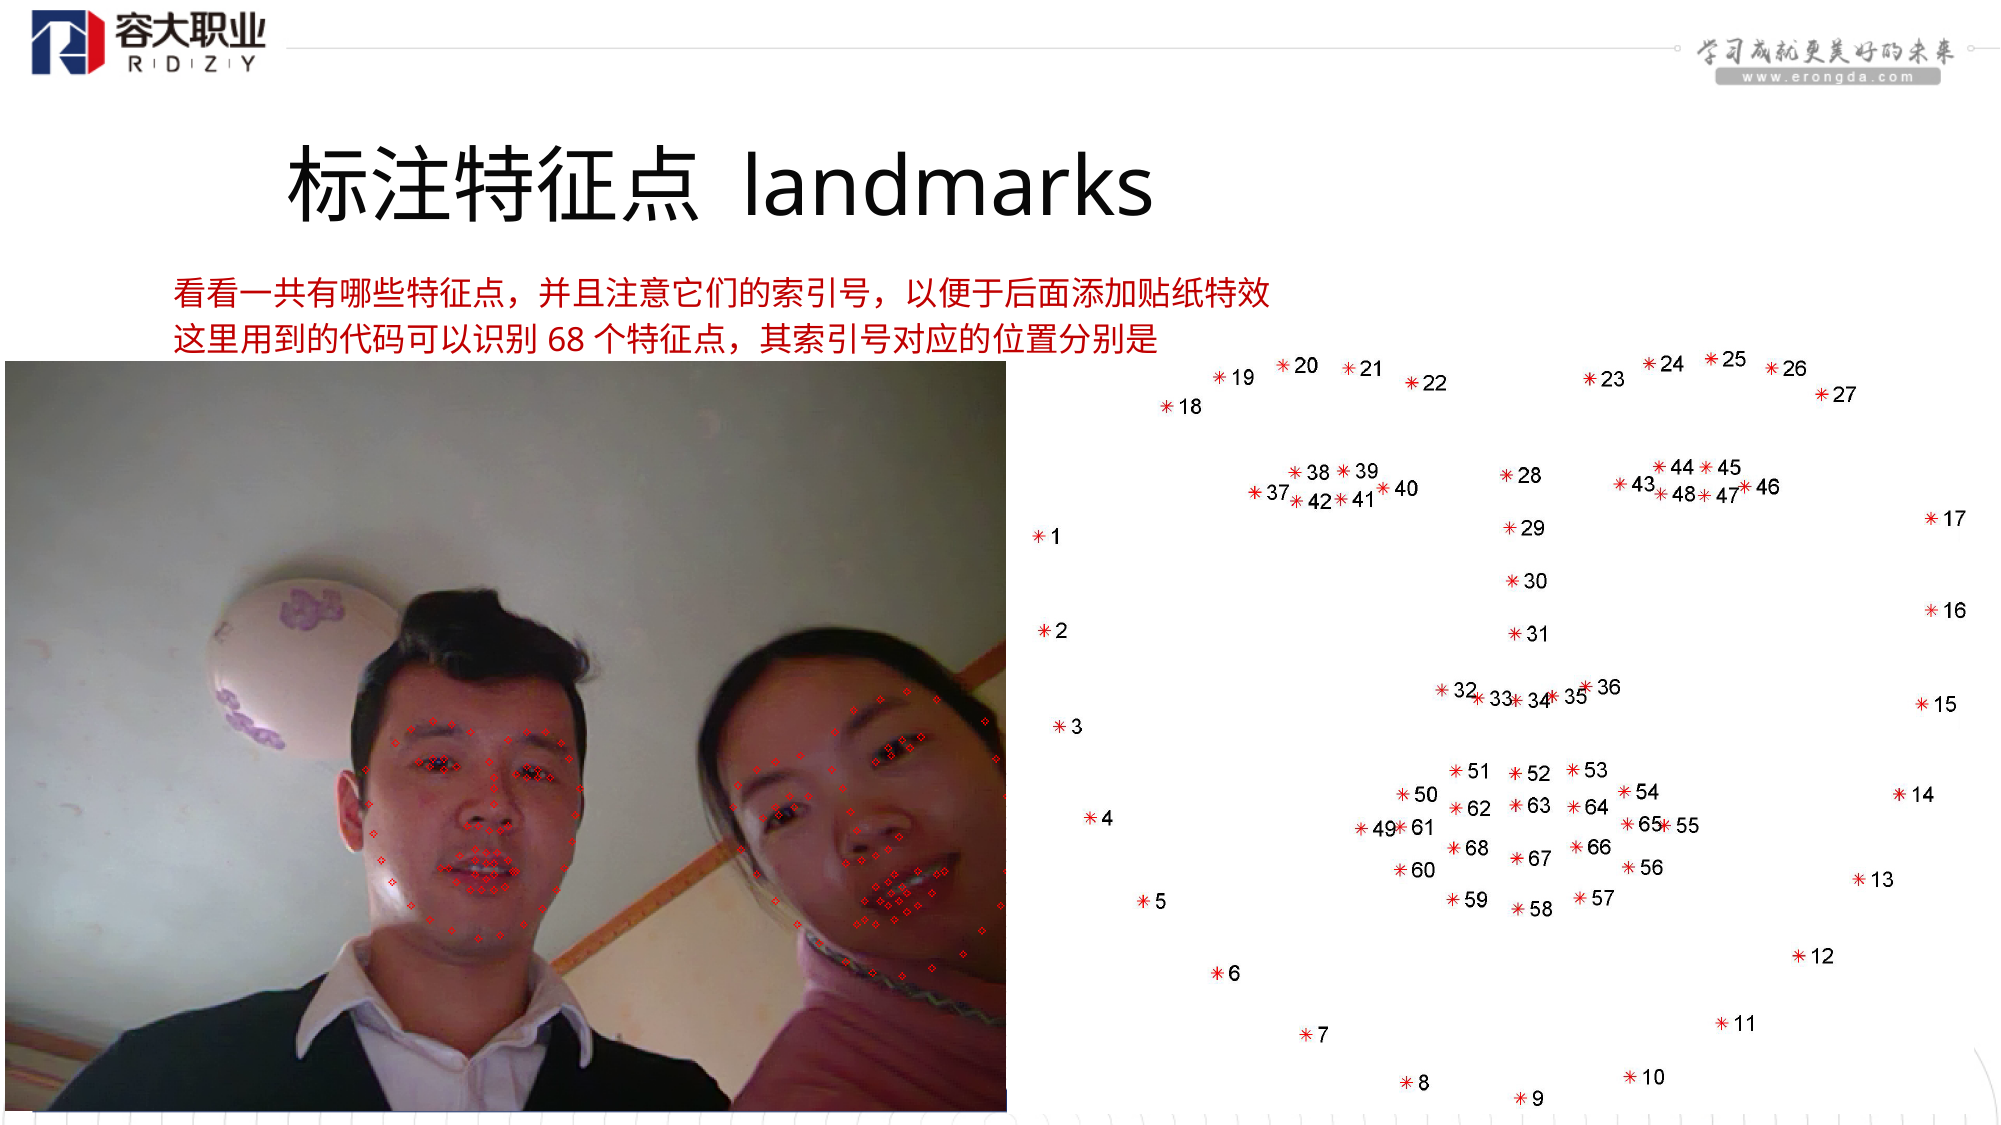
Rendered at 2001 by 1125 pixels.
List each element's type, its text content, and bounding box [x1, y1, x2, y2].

text_box 标注特征点 landmarks [271, 124, 1415, 271]
picture [0, 0, 2001, 1125]
text_box 看看一共有哪些特征点，并且注意它们的索引号，以便于后面添加贴纸特效 这里用到的代码可以识别68个特征点，其索引号对应的位置分别是 [173, 271, 1415, 359]
